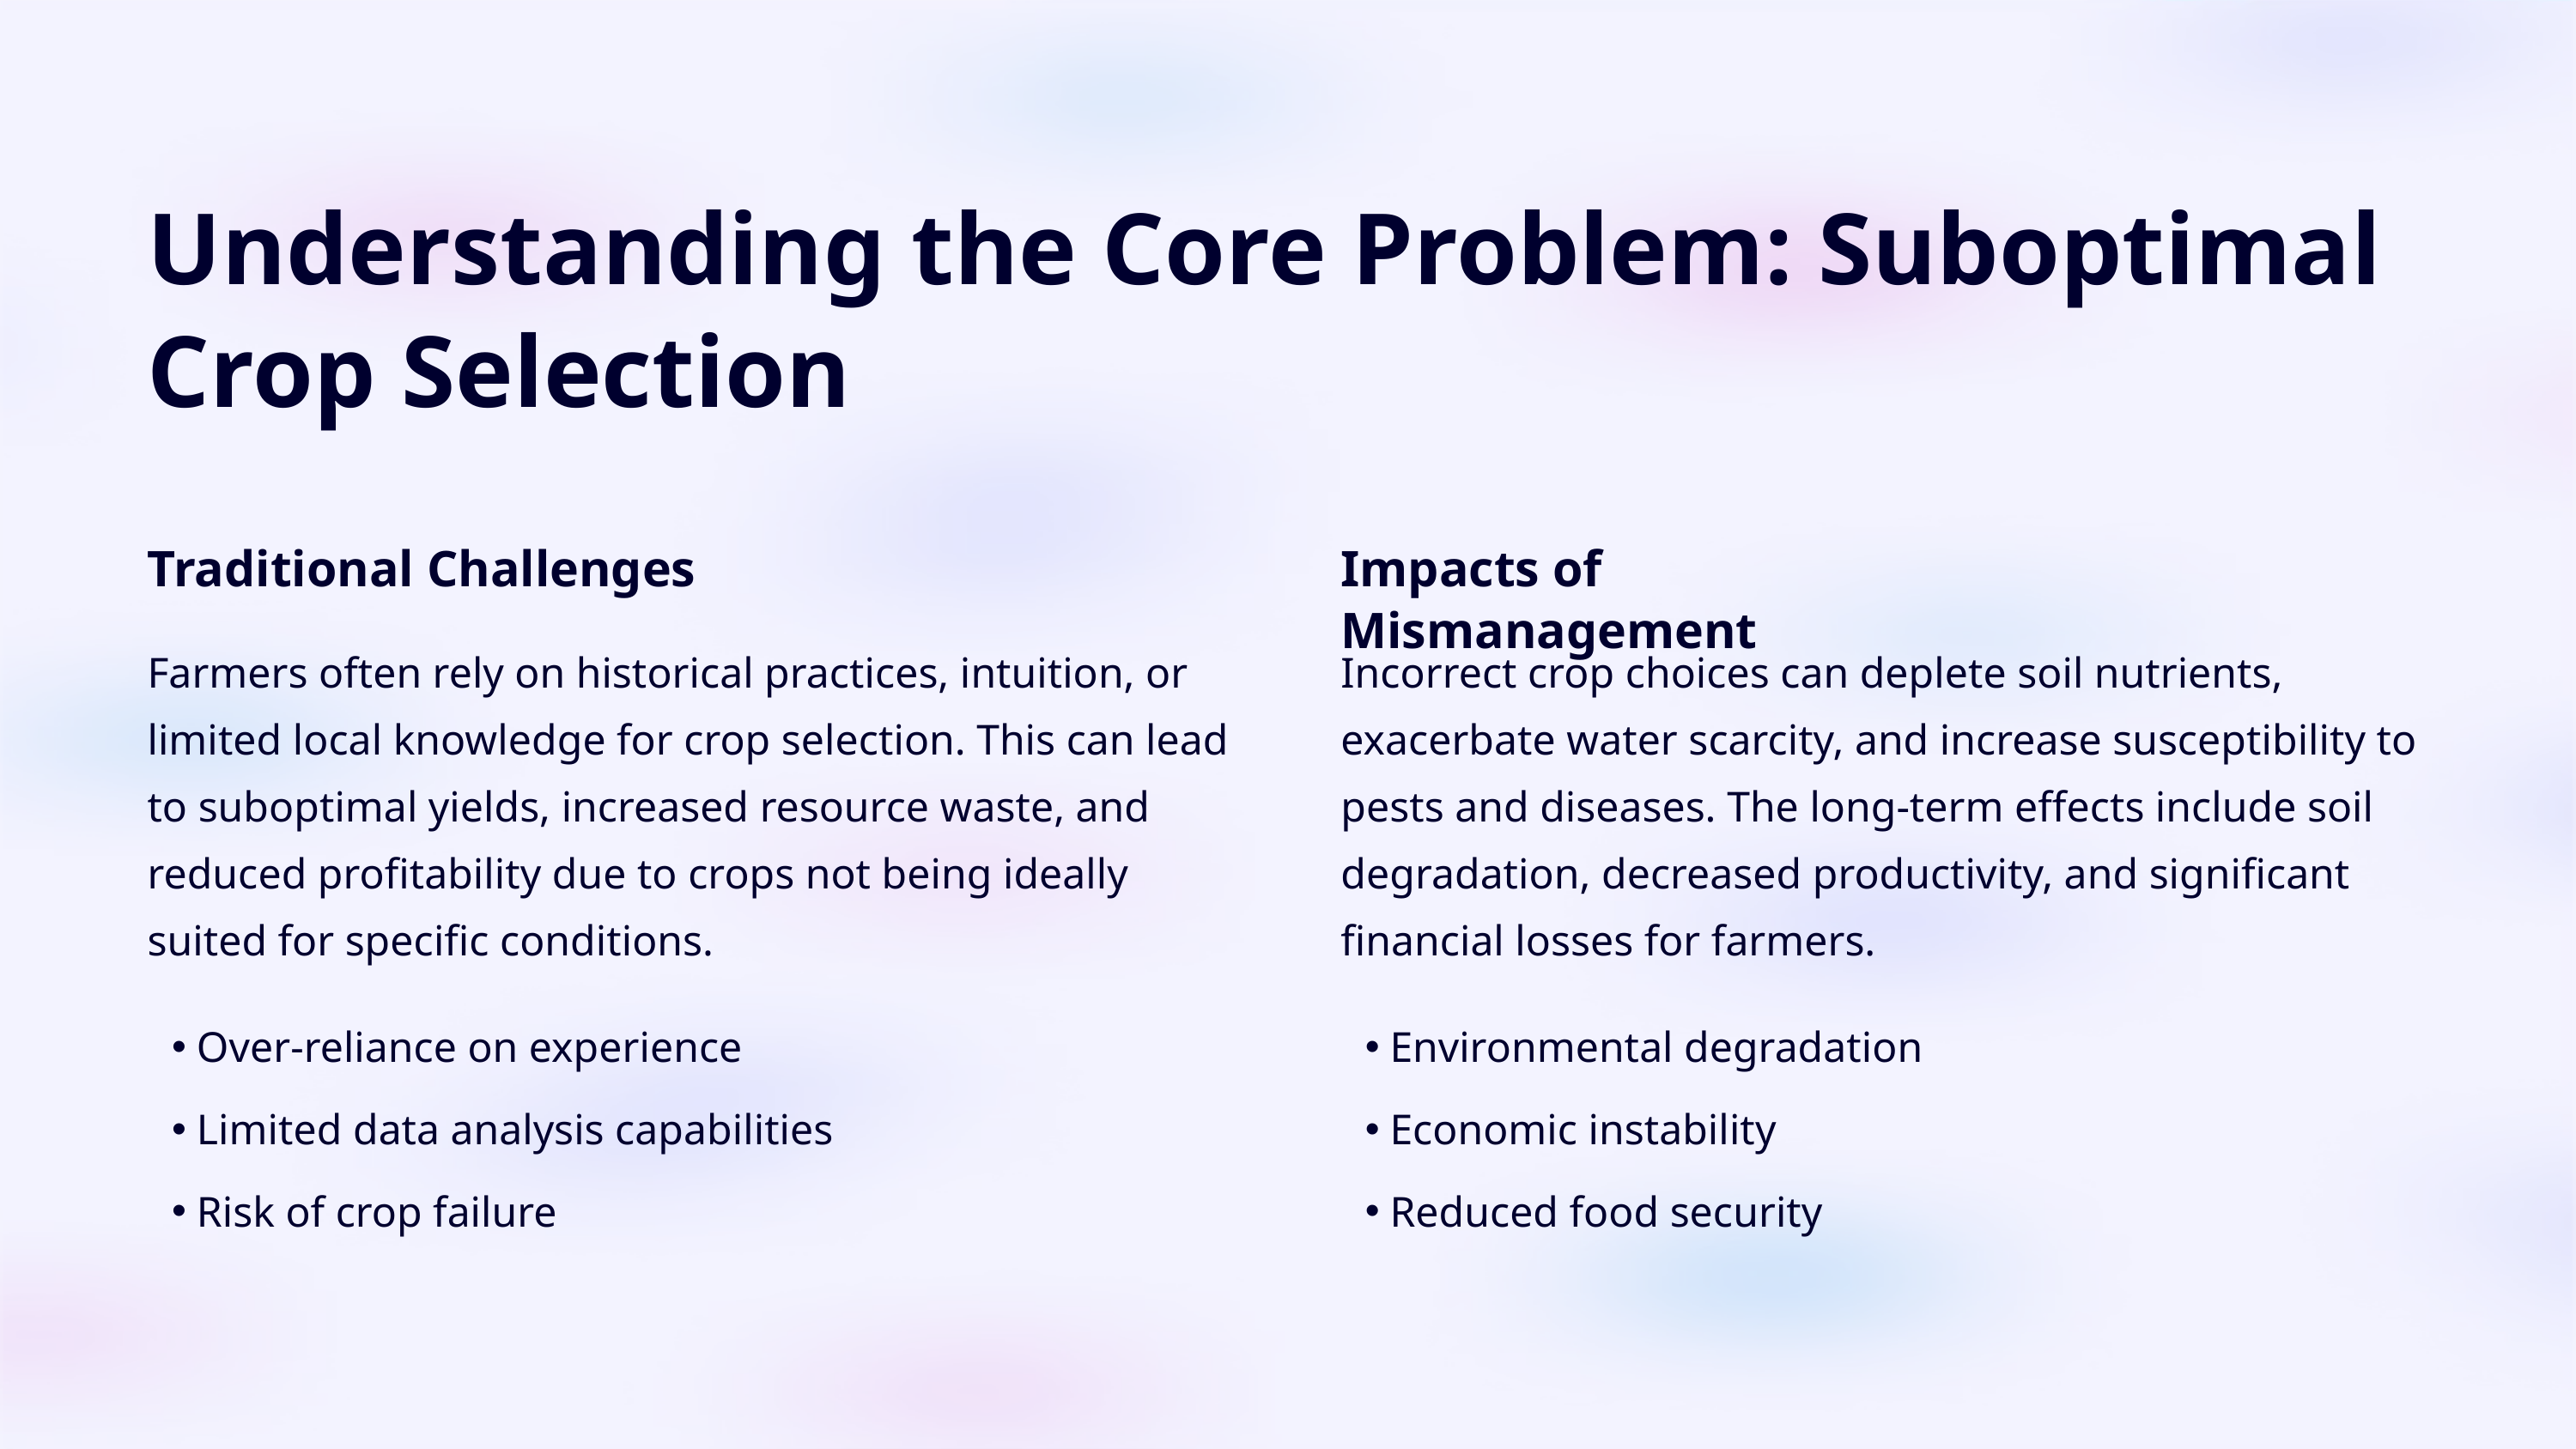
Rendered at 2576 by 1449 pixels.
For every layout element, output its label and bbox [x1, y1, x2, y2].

text_box [0, 0, 2576, 1449]
